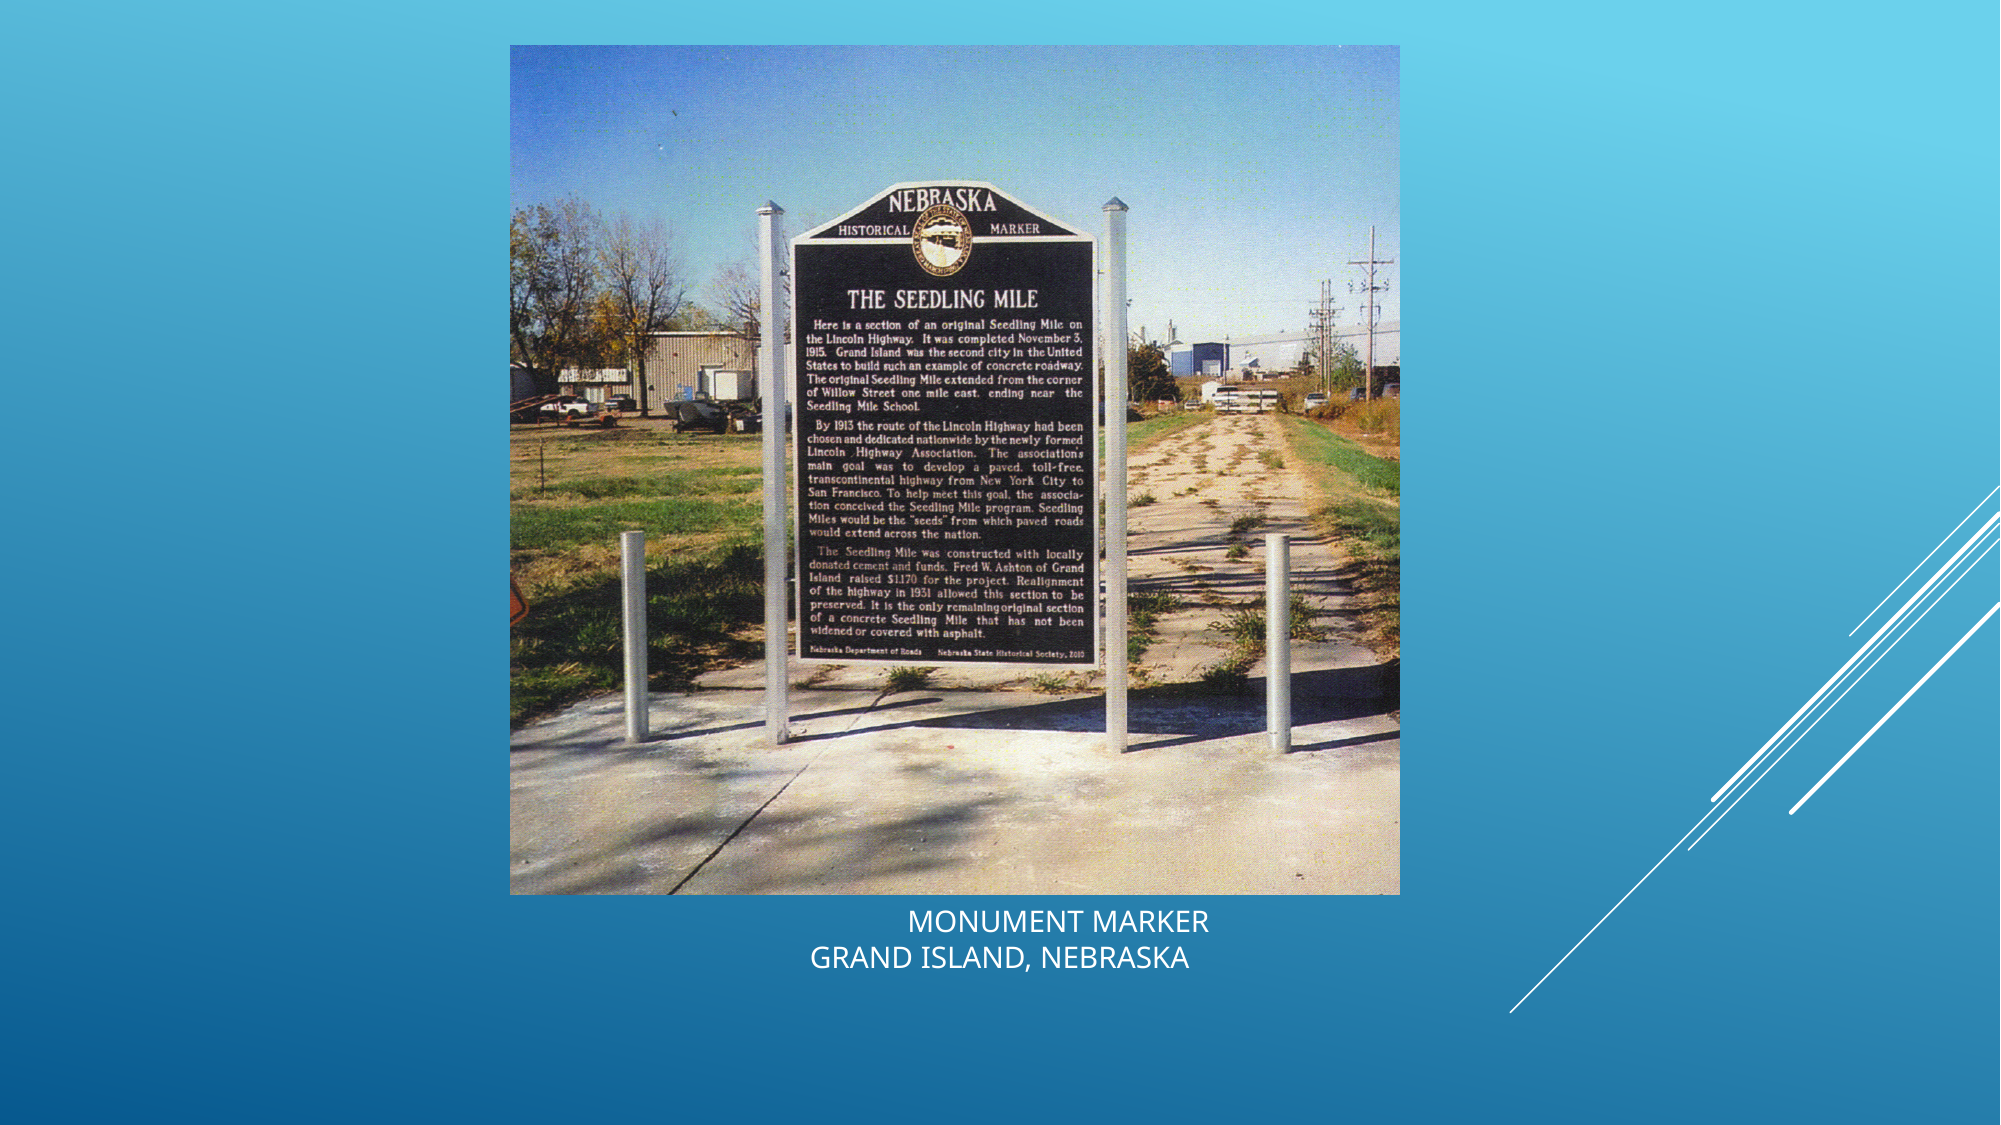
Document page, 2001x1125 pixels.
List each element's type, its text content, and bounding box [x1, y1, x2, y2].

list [510, 45, 1401, 895]
title Monument Marker Grand Island, Nebraska [112, 736, 1513, 984]
